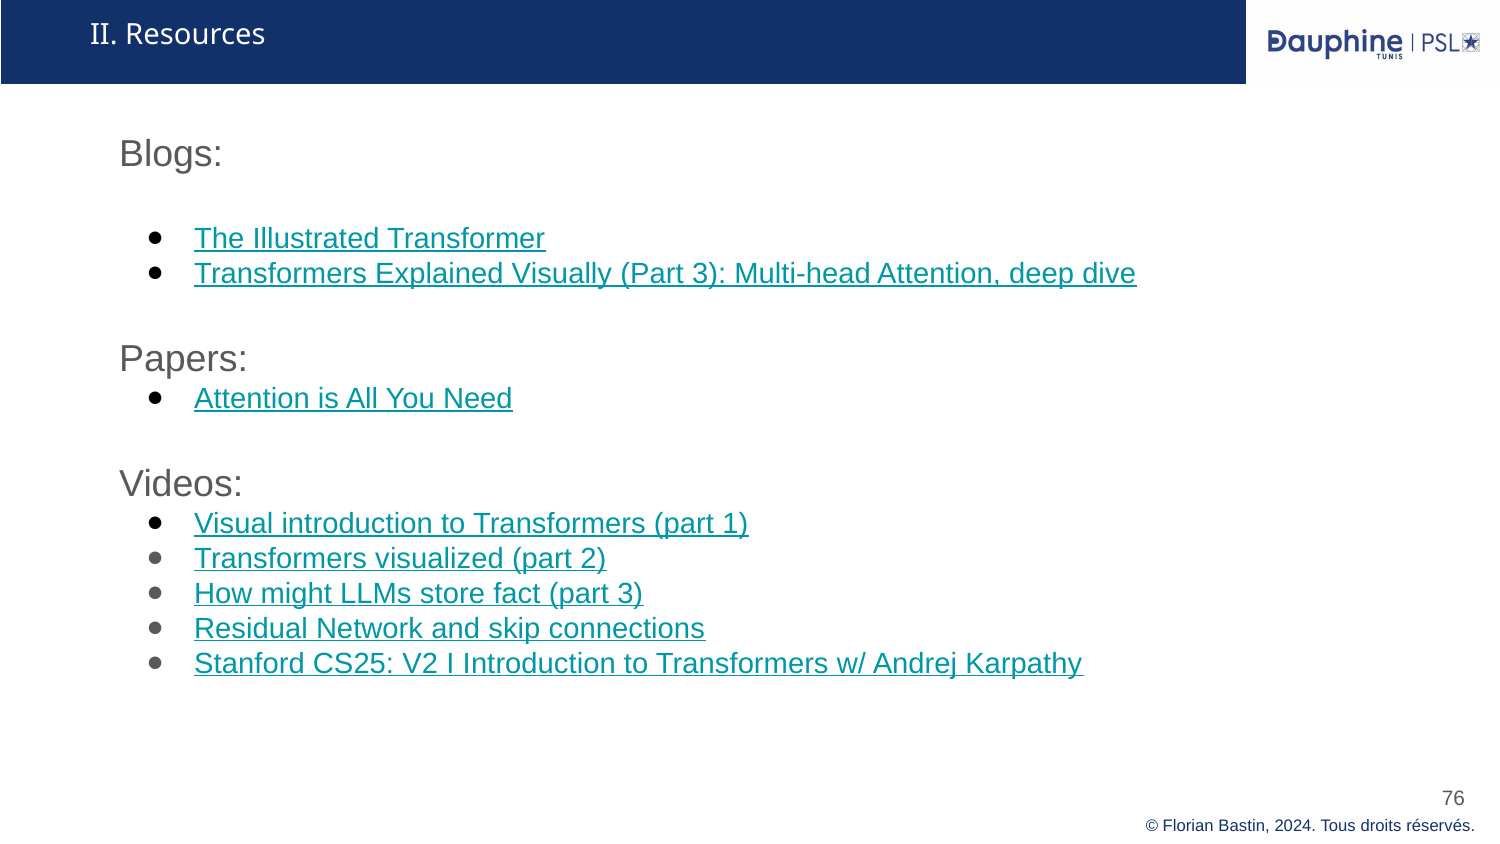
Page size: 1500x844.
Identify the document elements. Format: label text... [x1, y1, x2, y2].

title II. Resources [0, 0, 1246, 85]
text_box Blogs: The Illustrated Transformer Transformers Explained Visually (Part 3): Multi-head Attention, deep dive Papers: Attention is All You Need Videos: Visual introduction to Transformers (part 1) Transformers visualized (part 2) How might LLMs store fact (part 3) Residual Network and skip connections Stanford CS25: V2 I Introduction to Transformers w/ Andrej Karpathy [104, 114, 1324, 805]
picture [1246, 0, 1500, 85]
slide_number ‹#› [1389, 764, 1480, 830]
